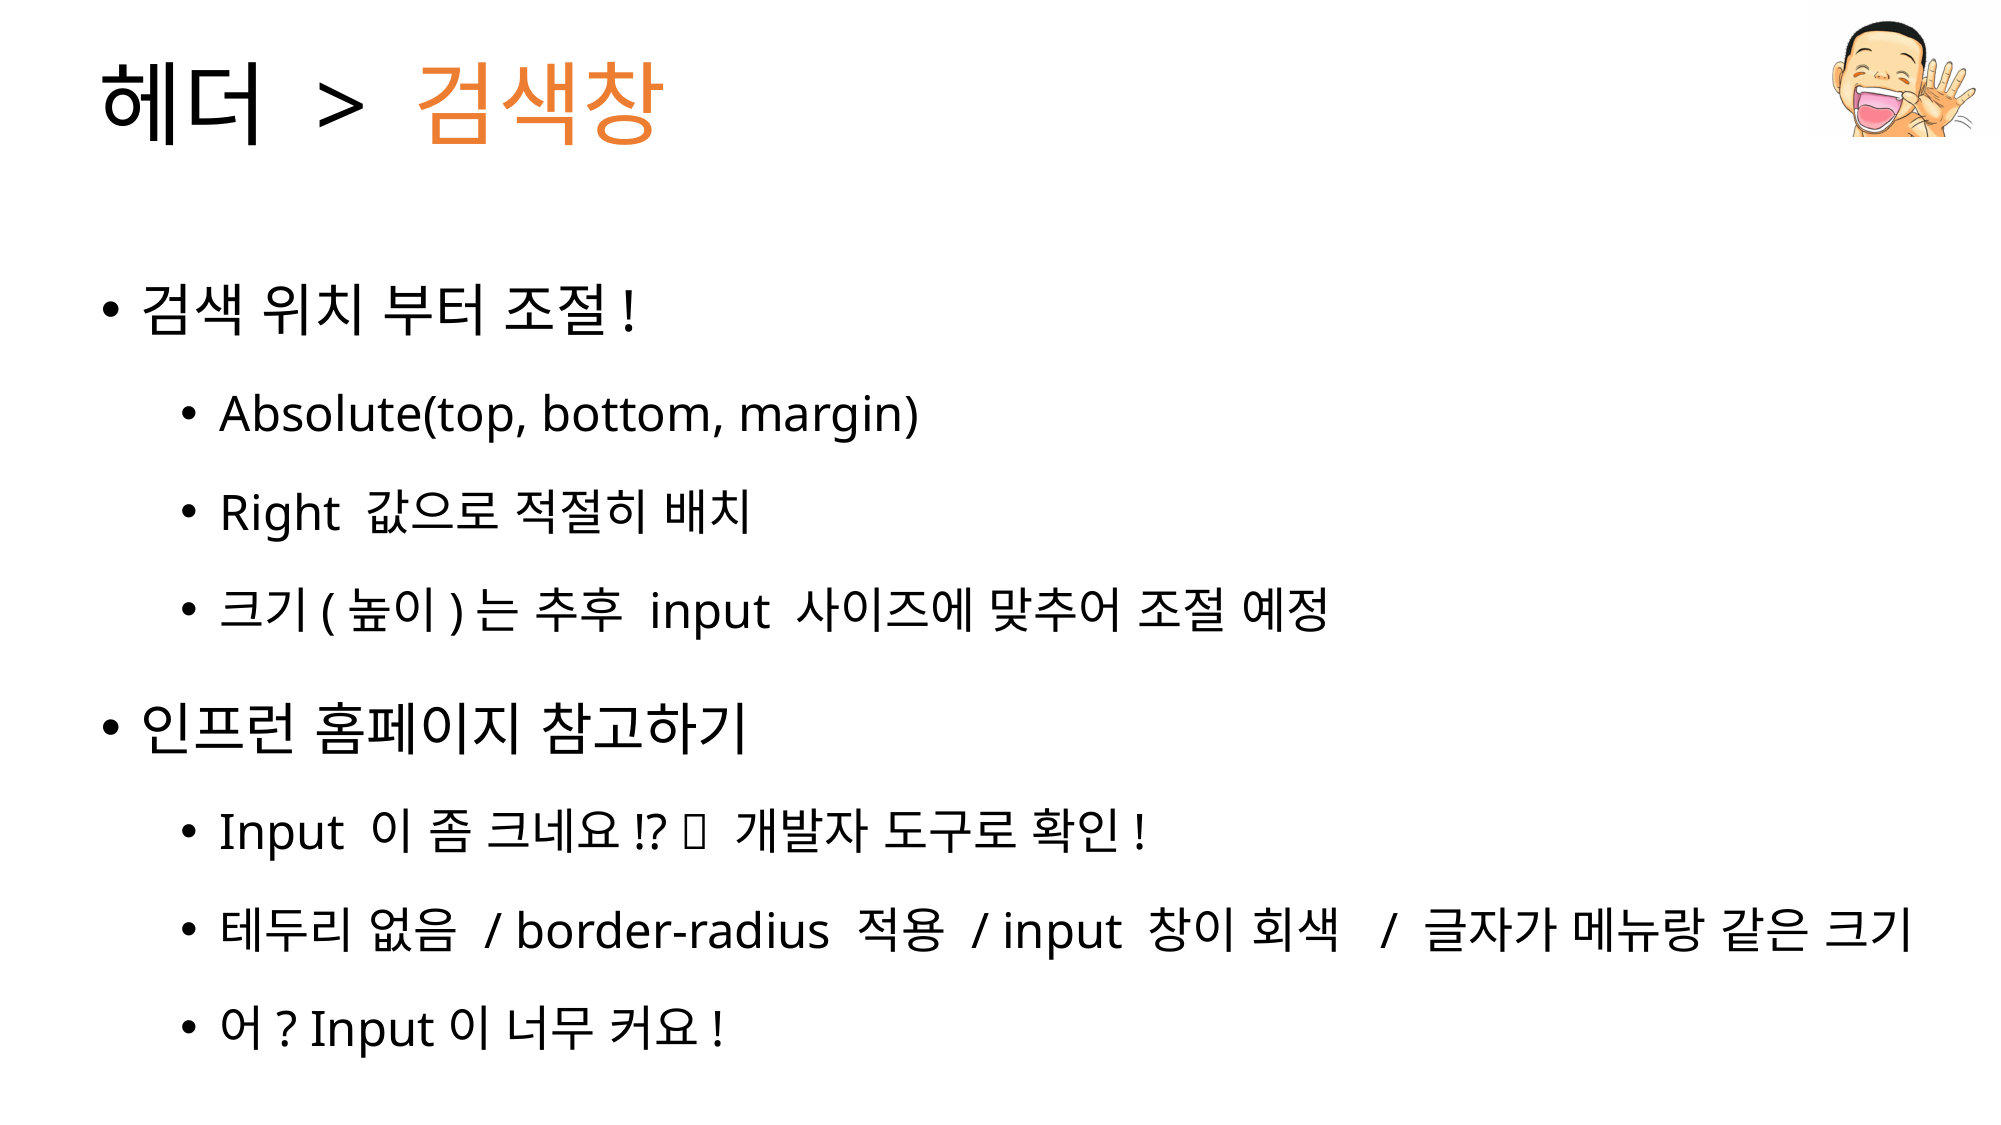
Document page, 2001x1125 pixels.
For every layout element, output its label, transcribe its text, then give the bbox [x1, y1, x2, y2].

title 헤더 > 검색창 [83, 0, 1931, 218]
picture [1931, 0, 2000, 137]
list 검색 위치 부터 조절! Absolute(top, bottom, margin) Right 값으로 적절히 배치 크기(높이)는 추후 input 사이즈에 맞추어 조절 예정 인프런 홈페이지 참고하기 Input 이 좀 크네요!?  개발자 도구로 확인! 테두리 없음 / border-radius 적용 / input 창이 회색 / 글자가 메뉴랑 같은 크기 어? Input이 너무 커요! [85, 233, 1931, 1104]
